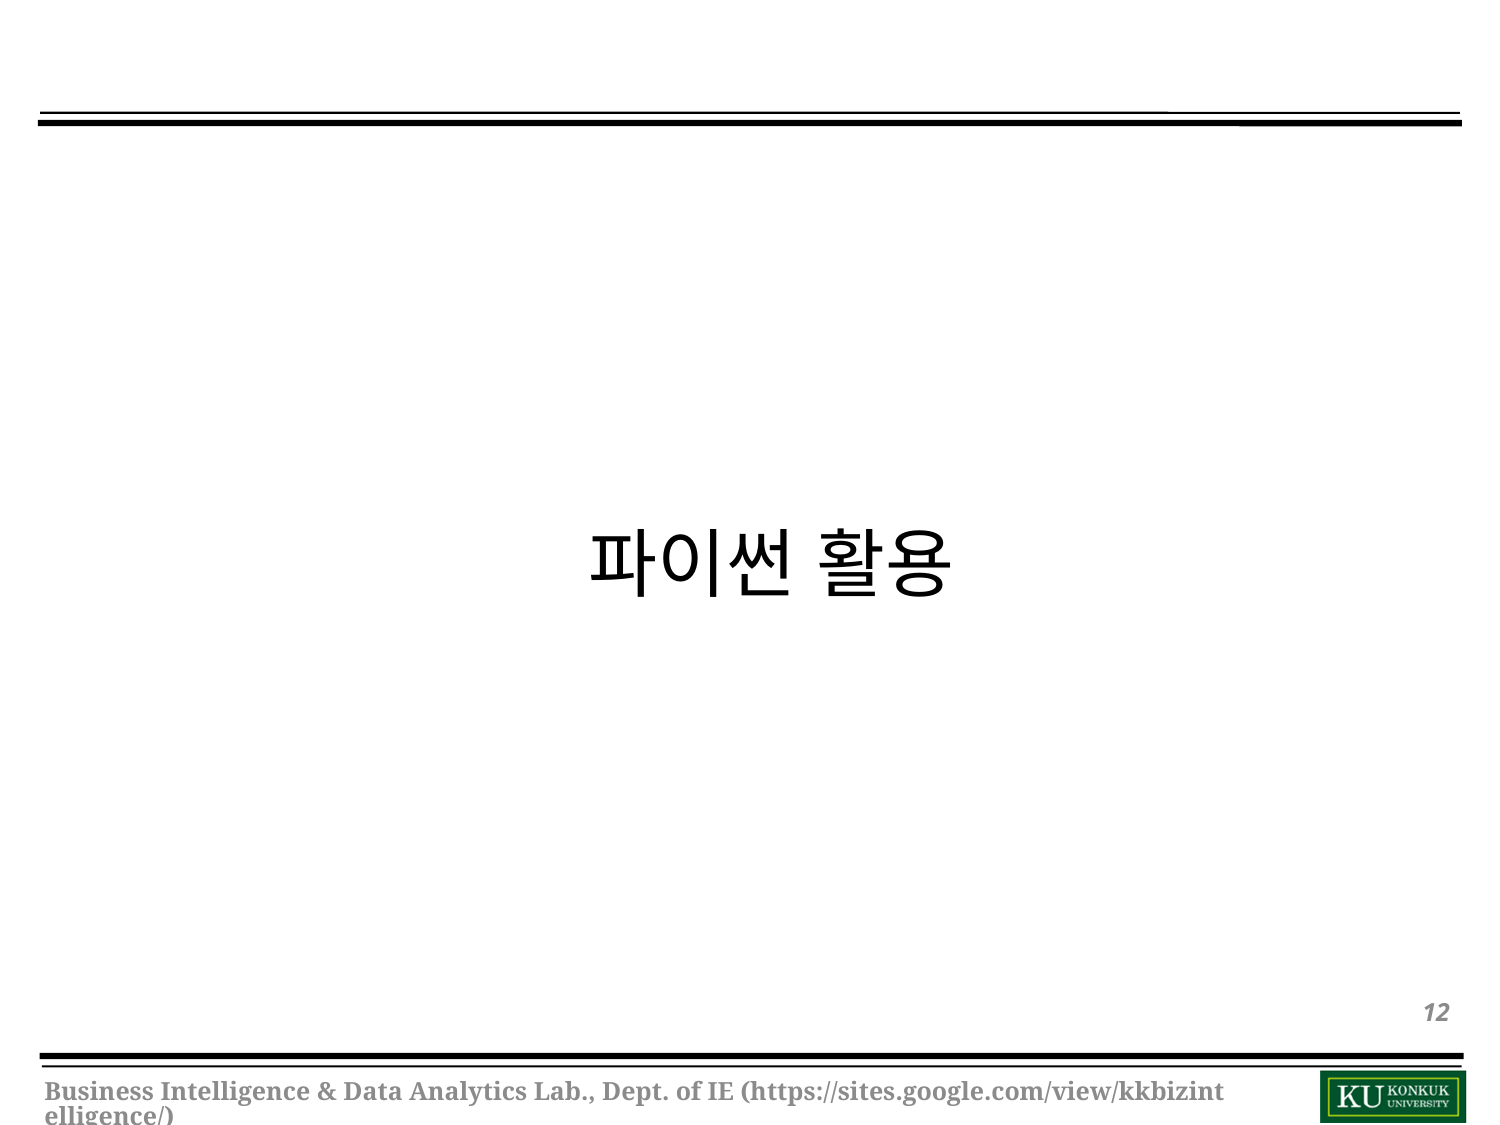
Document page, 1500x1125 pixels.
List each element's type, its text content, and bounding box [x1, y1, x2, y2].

footer Business Intelligence & Data Analytics Lab., Dept. of IE (https://sites.google.com/view/kkbizintelligence/) [29, 1062, 1247, 1123]
text_box 파이썬 활용 [573, 509, 970, 615]
picture [1320, 1068, 1467, 1123]
slide_number 12 [1349, 983, 1465, 1043]
